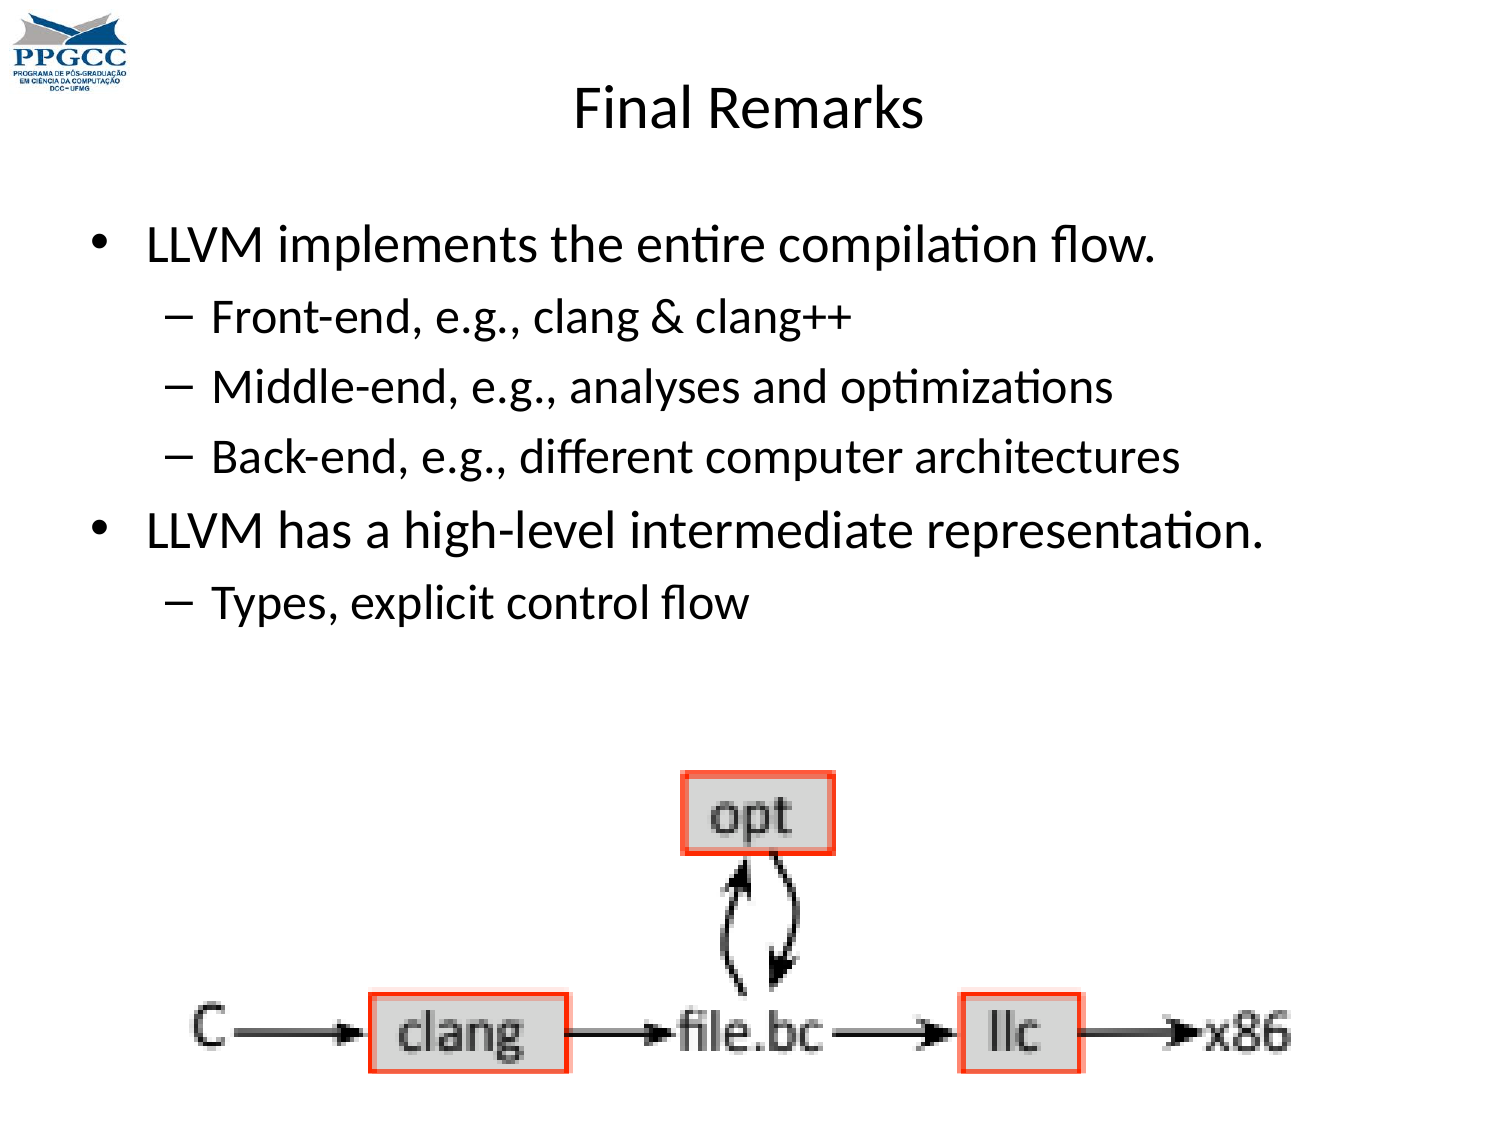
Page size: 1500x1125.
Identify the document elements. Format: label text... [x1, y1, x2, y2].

list LLVM implements the entire compilation flow. Front-end, e.g., clang & clang++ Middle-end, e.g., analyses and optimizations Back-end, e.g., different computer architectures LLVM has a high-level intermediate representation. Types, explicit control flow [75, 201, 1425, 675]
picture [9, 9, 130, 94]
title Final Remarks [75, 45, 1425, 163]
picture [180, 761, 1297, 1075]
